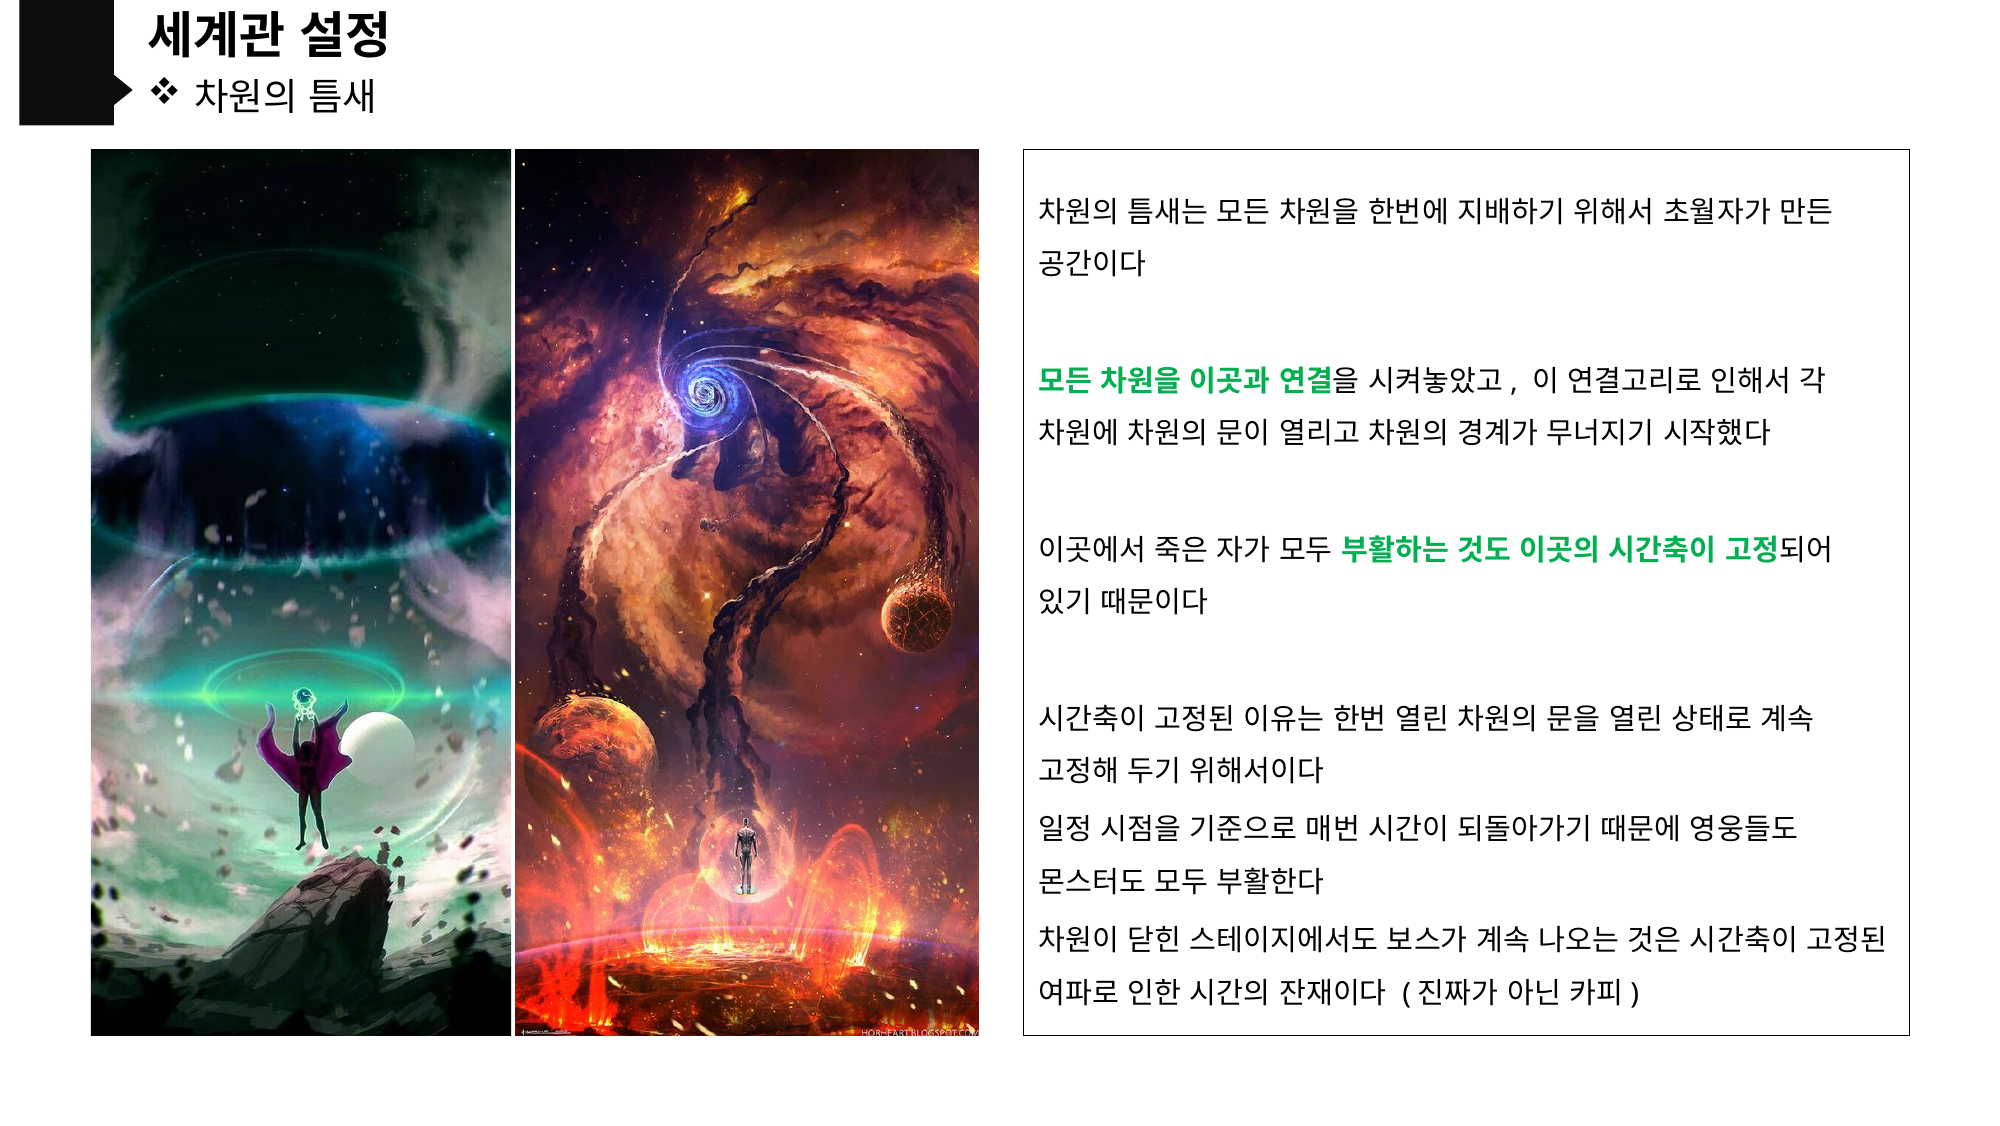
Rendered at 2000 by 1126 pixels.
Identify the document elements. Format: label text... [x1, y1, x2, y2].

list 세계관 설정 [132, 0, 1237, 67]
list 차원의 틈새 [132, 68, 1237, 123]
picture [90, 148, 512, 1036]
list 차원의 틈새는 모든 차원을 한번에 지배하기 위해서 초월자가 만든 공간이다 모든 차원을 이곳과 연결을 시켜놓았고, 이 연결고리로 인해서 각 차원에 차원의 문이 열리고 차원의 경계가 무너지기 시작했다 이곳에서 죽은 자가 모두 부활하는 것도 이곳의 시간축이 고정되어 있기 때문이다 시간축이 고정된 이유는 한번 열린 차원의 문을 열린 상태로 계속 고정해 두기 위해서이다 일정 시점을 기준으로 매번 시간이 되돌아가기 때문에 영웅들도 몬스터도 모두 부활한다 차원이 닫힌 스테이지에서도 보스가 계속 나오는 것은 시간축이 고정된 여파로 인한 시간의 잔재이다 (진짜가 아닌 카피) [1023, 149, 1910, 1036]
picture [515, 148, 979, 1036]
